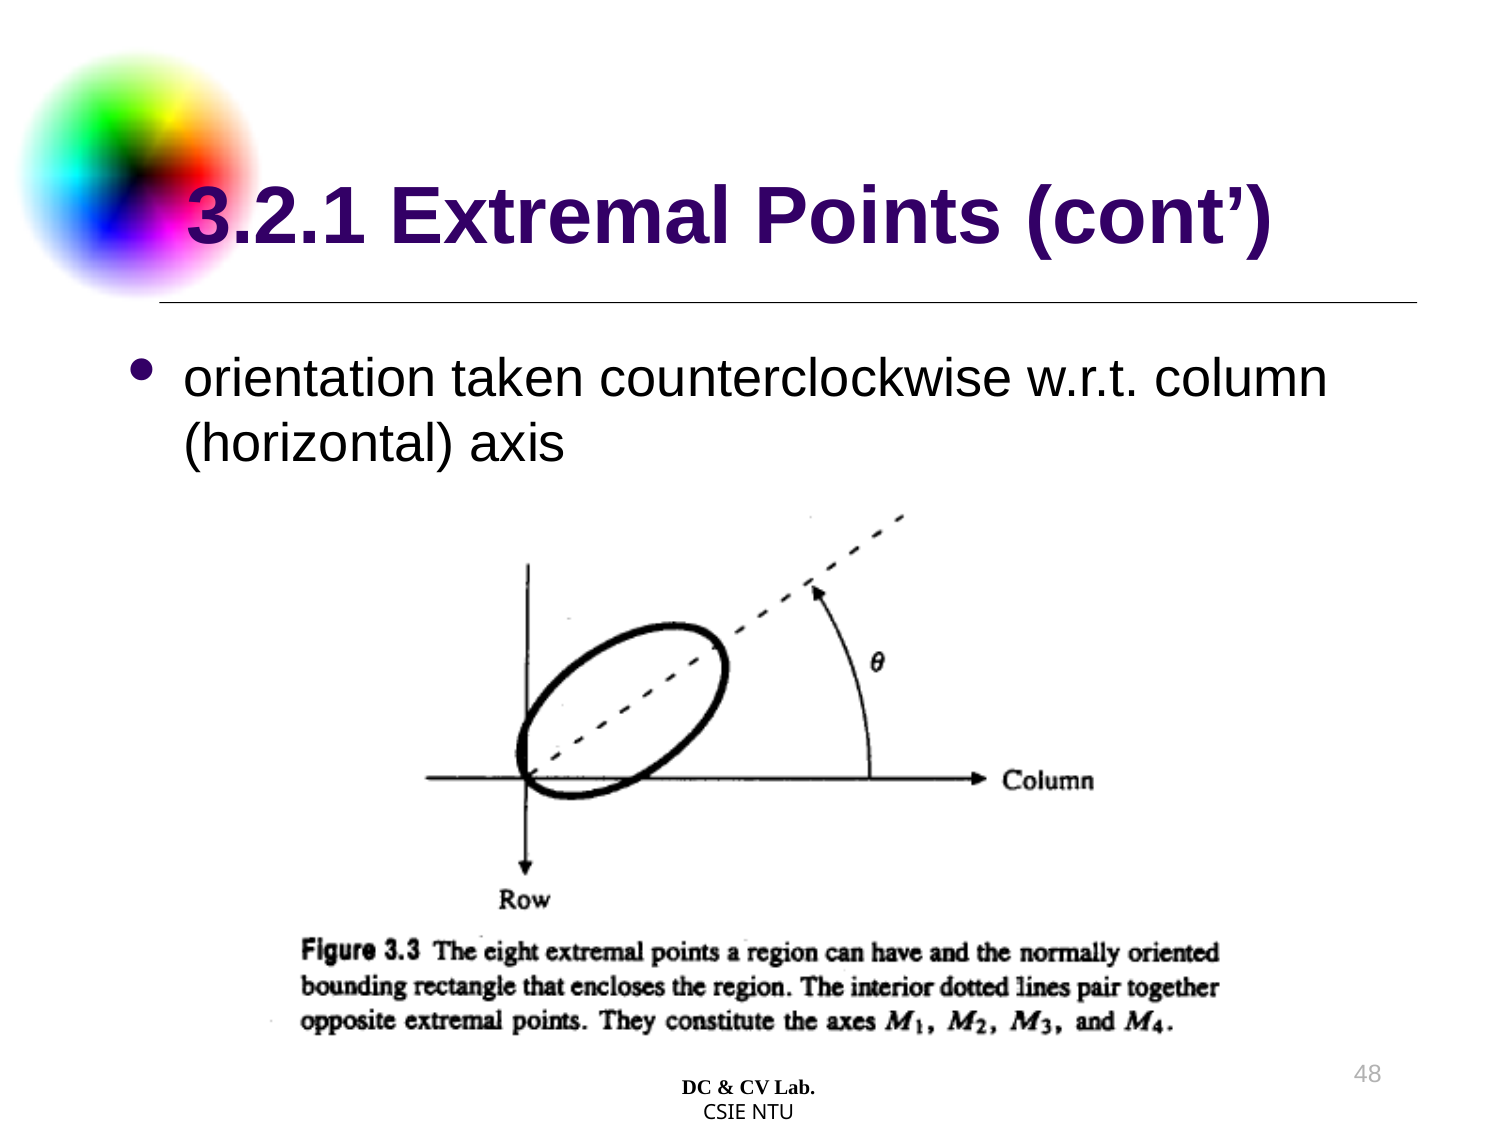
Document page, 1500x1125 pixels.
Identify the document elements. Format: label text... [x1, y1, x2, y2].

footer DC & CV Lab. CSIE NTU [511, 1066, 987, 1125]
picture [0, 42, 272, 318]
title 3.2.1 Extremal Points (cont’) [171, 54, 1500, 268]
slide_number 48 [1059, 1042, 1397, 1103]
list orientation taken counterclockwise w.r.t. column (horizontal) axis [112, 334, 1412, 1059]
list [265, 479, 1235, 1043]
